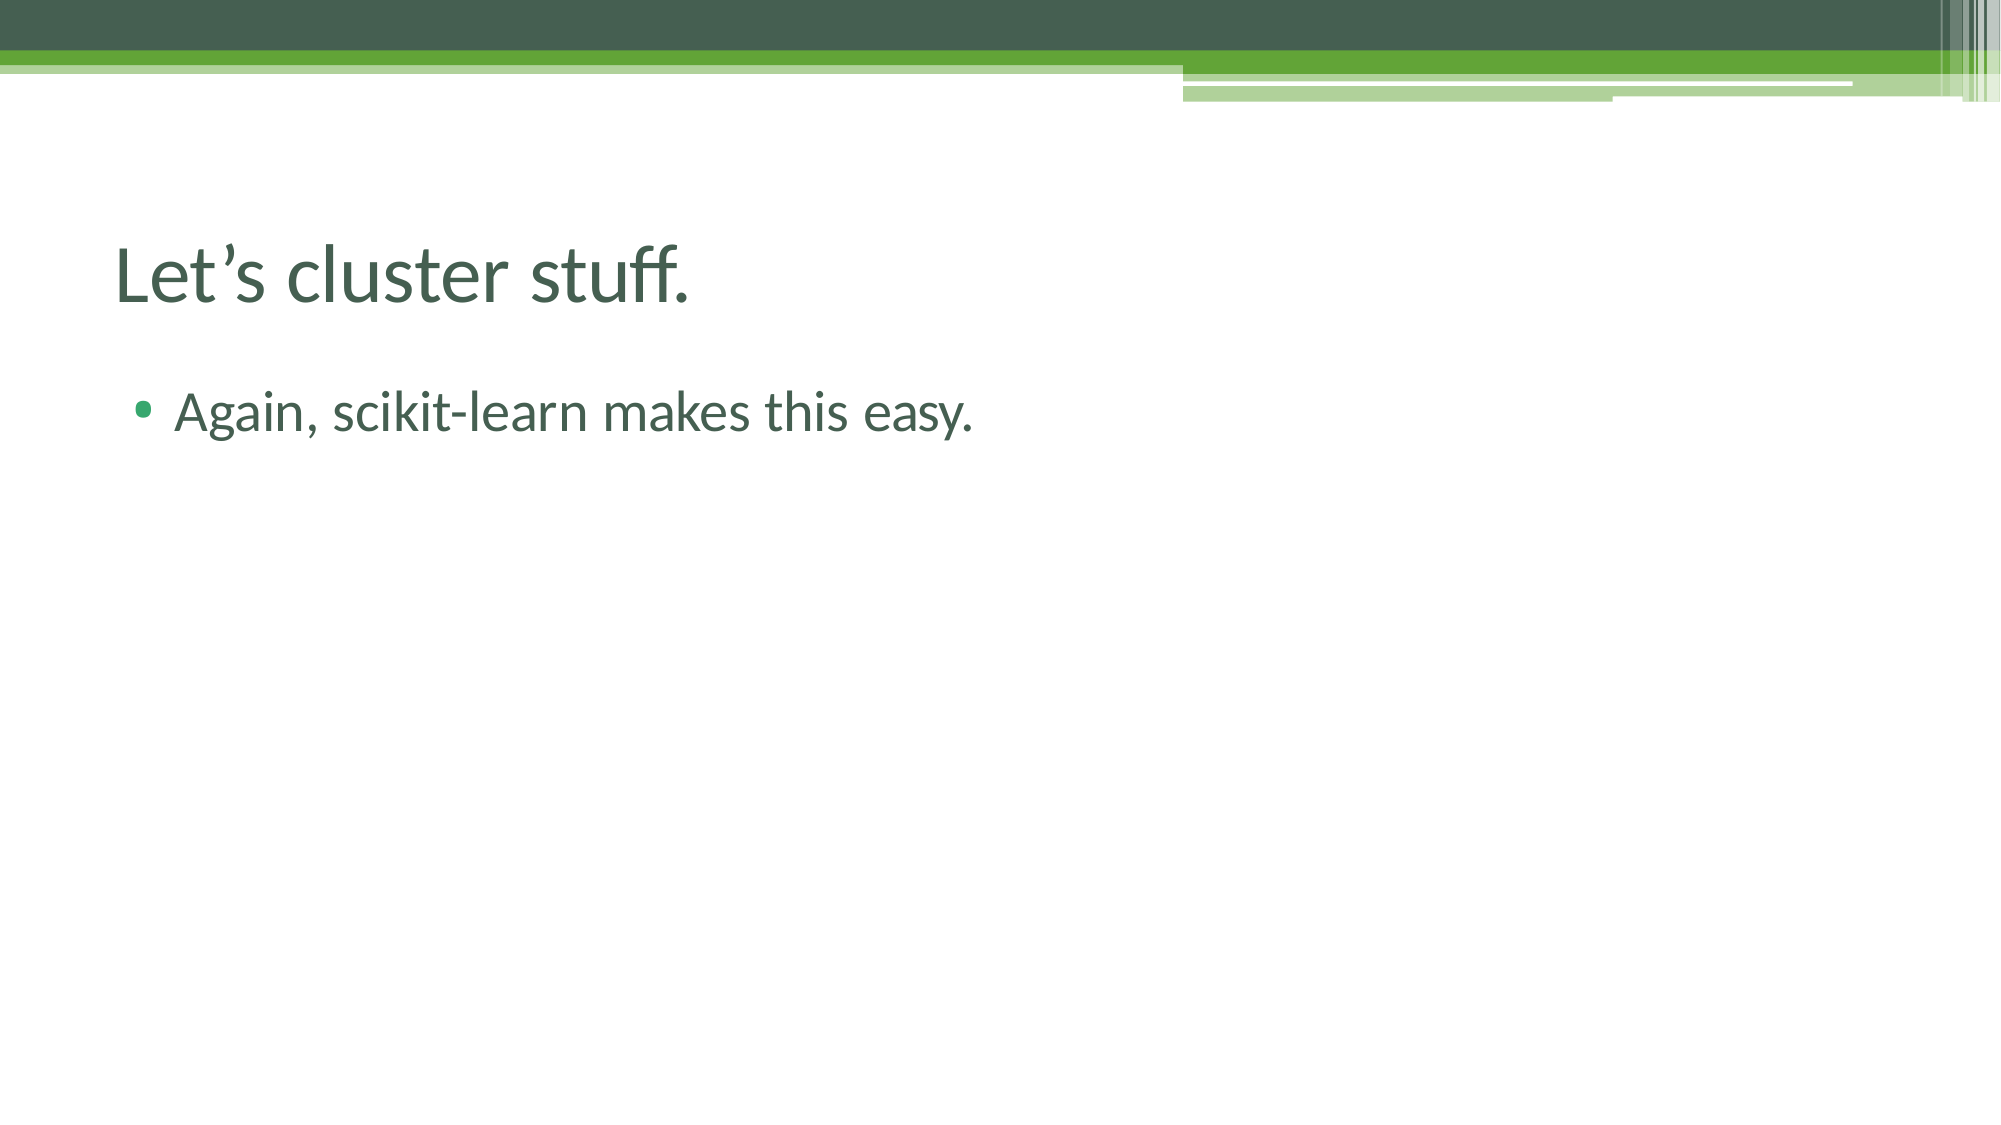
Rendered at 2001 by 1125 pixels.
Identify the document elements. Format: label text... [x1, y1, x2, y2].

title Let’s cluster stuff. [112, 217, 706, 408]
text_box Again, scikit-learn makes this easy. [130, 370, 990, 443]
